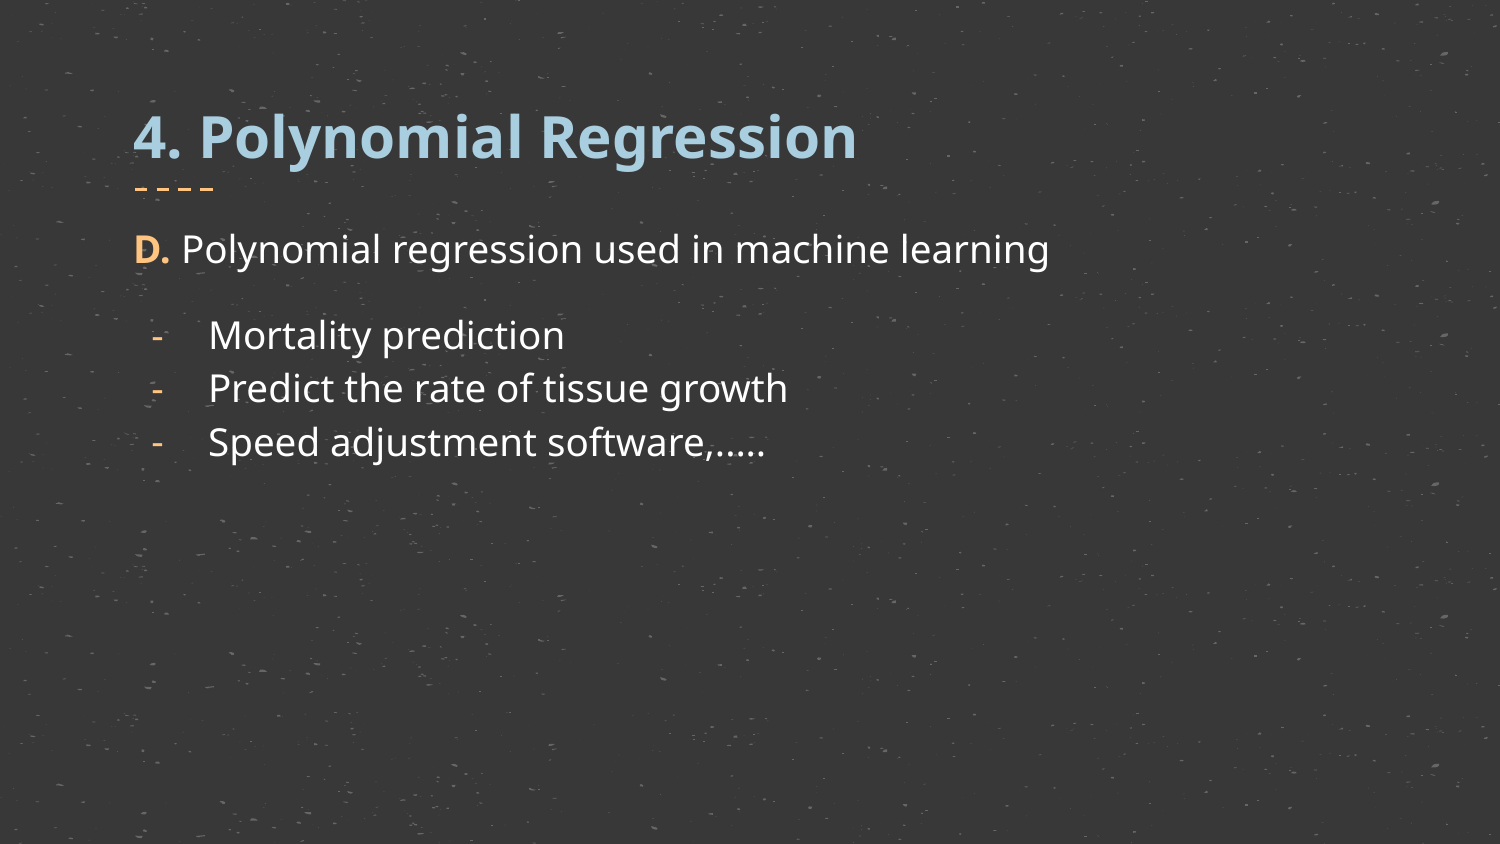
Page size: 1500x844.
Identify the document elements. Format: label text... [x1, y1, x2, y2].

list D. Polynomial regression used in machine learning Mortality prediction Predict the rate of tissue growth Speed adjustment software,..... [118, 202, 1382, 756]
title 4. Polynomial Regression [118, 88, 1382, 182]
